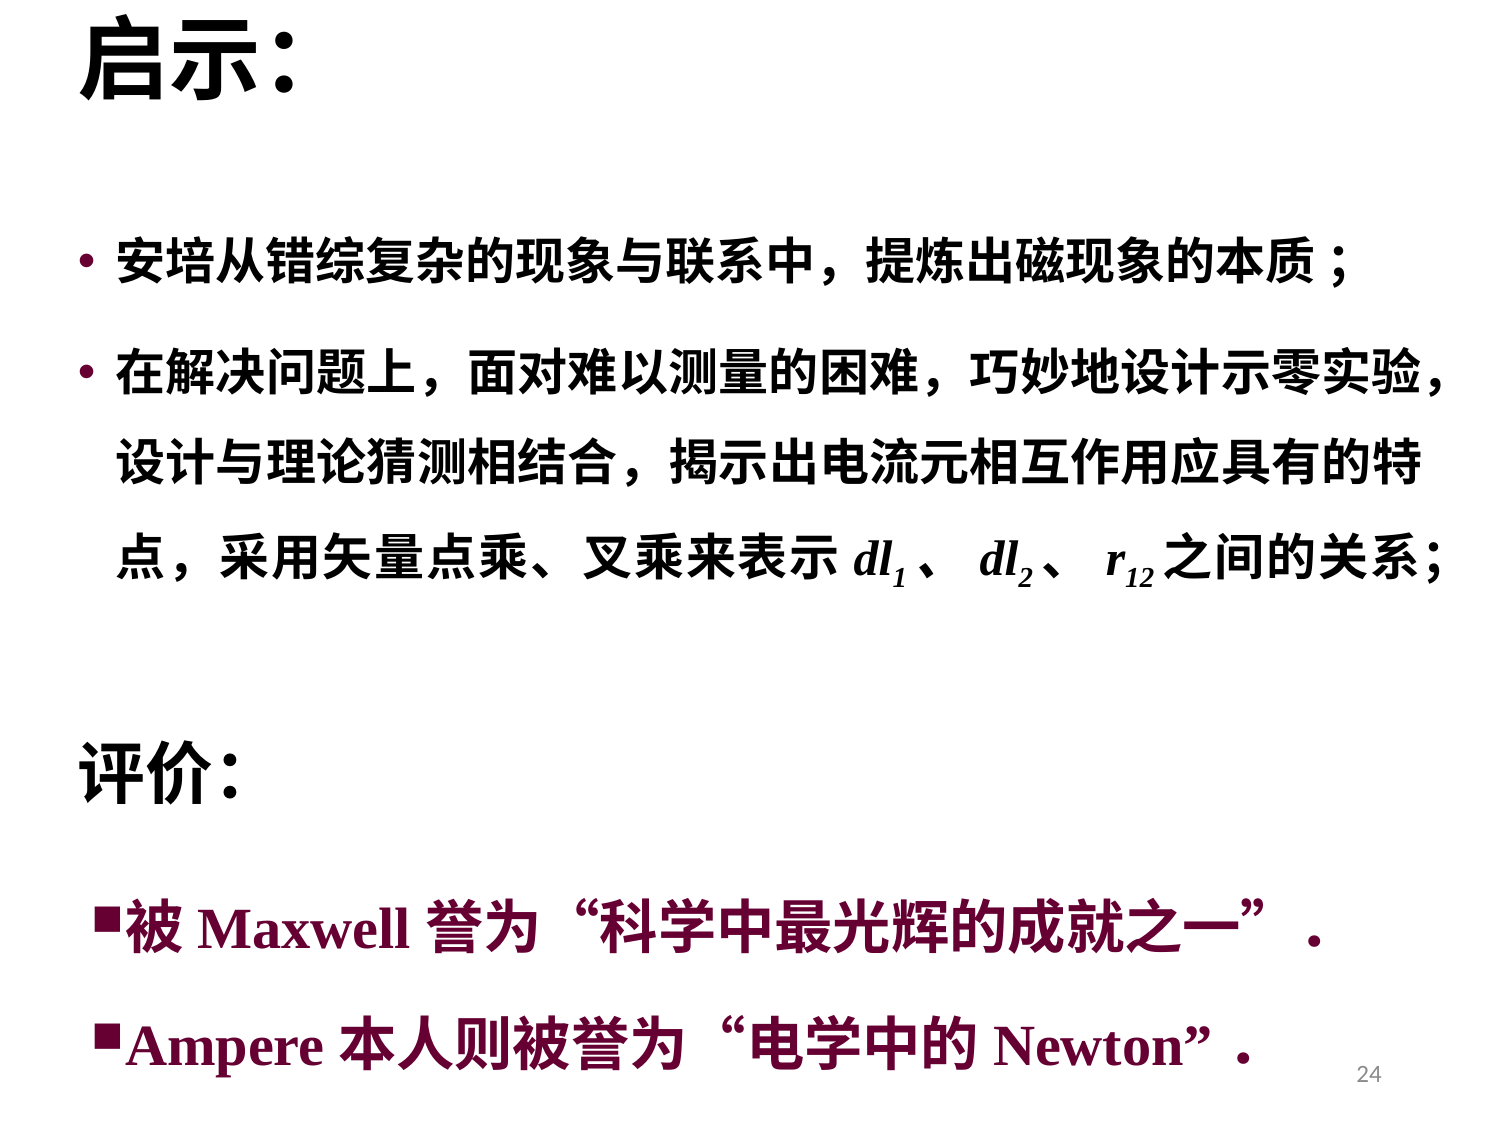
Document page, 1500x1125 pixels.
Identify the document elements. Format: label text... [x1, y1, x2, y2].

list 安培从错综复杂的现象与联系中，提炼出磁现象的本质 ； 在解决问题上，面对难以测量的困难，巧妙地设计示零实验，设计与理论猜测相结合，揭示出电流元相互作用应具有的特点，采用矢量点乘、叉乘来表示dl1、dl2、r12之间的关系； [62, 192, 1438, 880]
text_box 评价： [62, 713, 300, 840]
title 启示： [62, 48, 300, 176]
slide_number 24 [1059, 1042, 1397, 1103]
text_box 被Maxwell誉为“科学中最光辉的成就之一”． Ampere本人则被誉为“电学中的Newton”． [77, 848, 1403, 1085]
